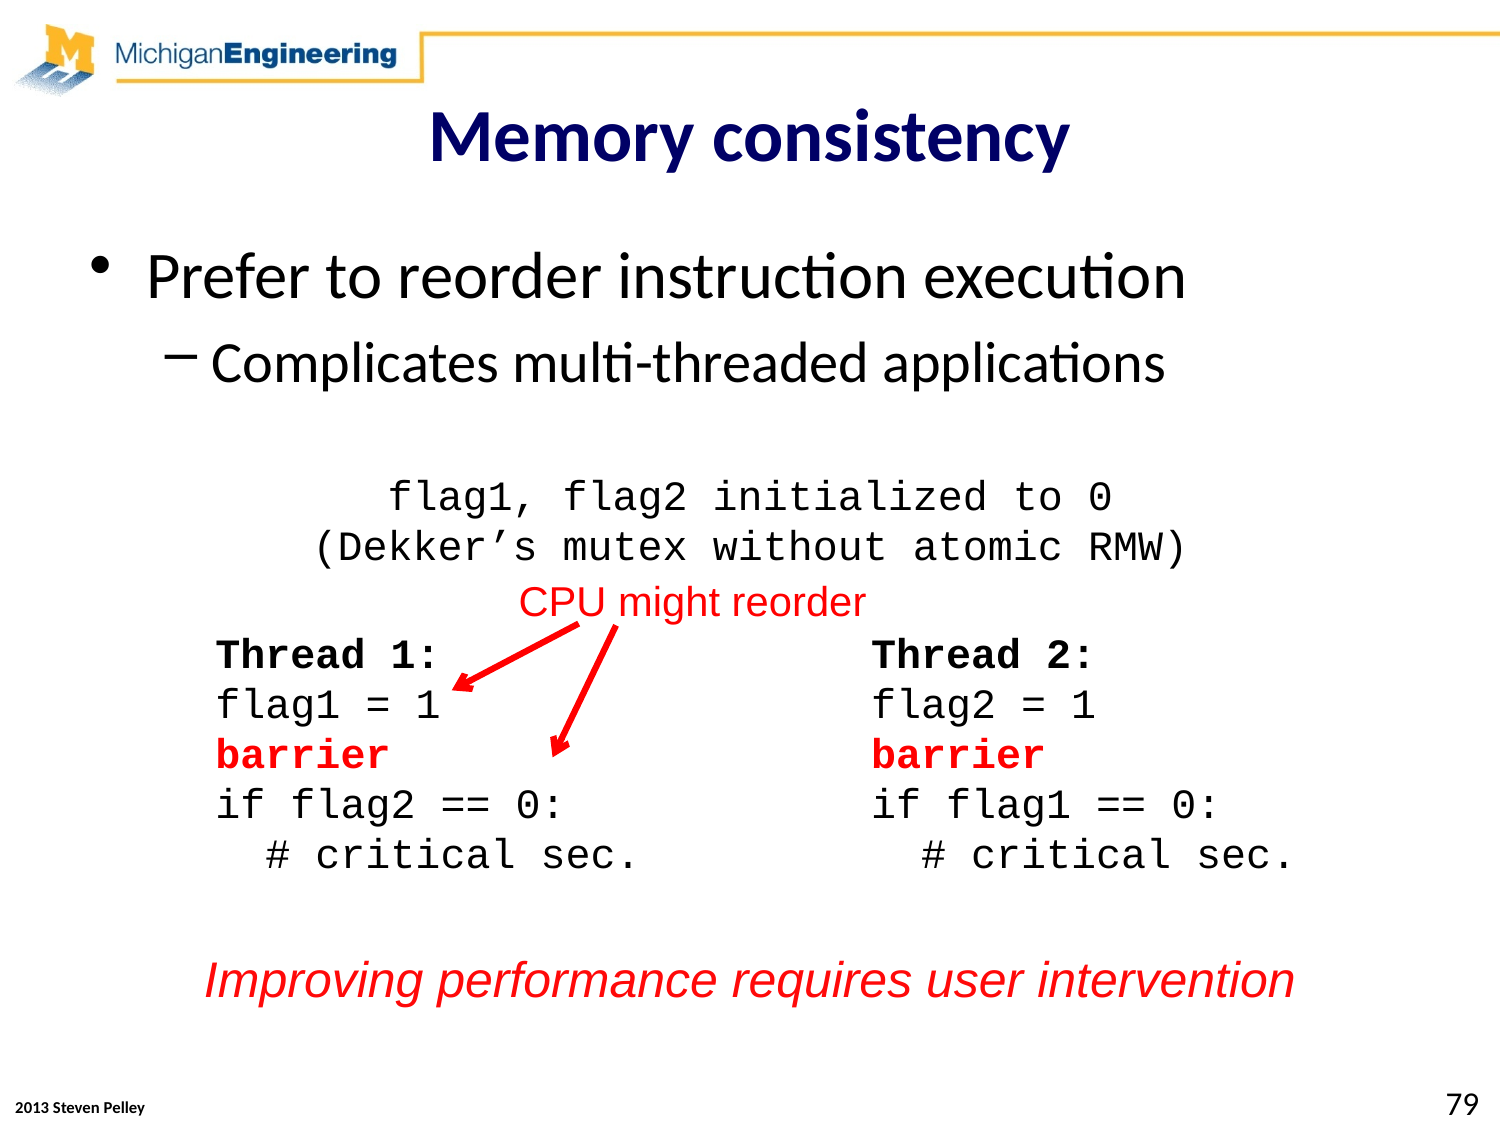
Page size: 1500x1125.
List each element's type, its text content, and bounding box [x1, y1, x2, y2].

text_box CPU might reorder [503, 577, 882, 633]
text_box Thread 1: flag1 = 1 barrier if flag2 == 0: # critical sec. [200, 619, 703, 885]
list Prefer to reorder instruction execution Complicates multi-threaded applications [75, 224, 1425, 1005]
text_box Thread 2: flag2 = 1 barrier if flag1 == 0: # critical sec. [856, 619, 1394, 885]
title Memory consistency [74, 74, 1426, 188]
text_box flag1, flag2 initialized to 0 (Dekker’s mutex without atomic RMW) [255, 461, 1245, 577]
slide_number 79 [1425, 1074, 1500, 1125]
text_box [552, 625, 617, 758]
text_box Improving performance requires user intervention [188, 940, 1311, 1016]
picture [12, 24, 1500, 97]
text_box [451, 623, 553, 691]
